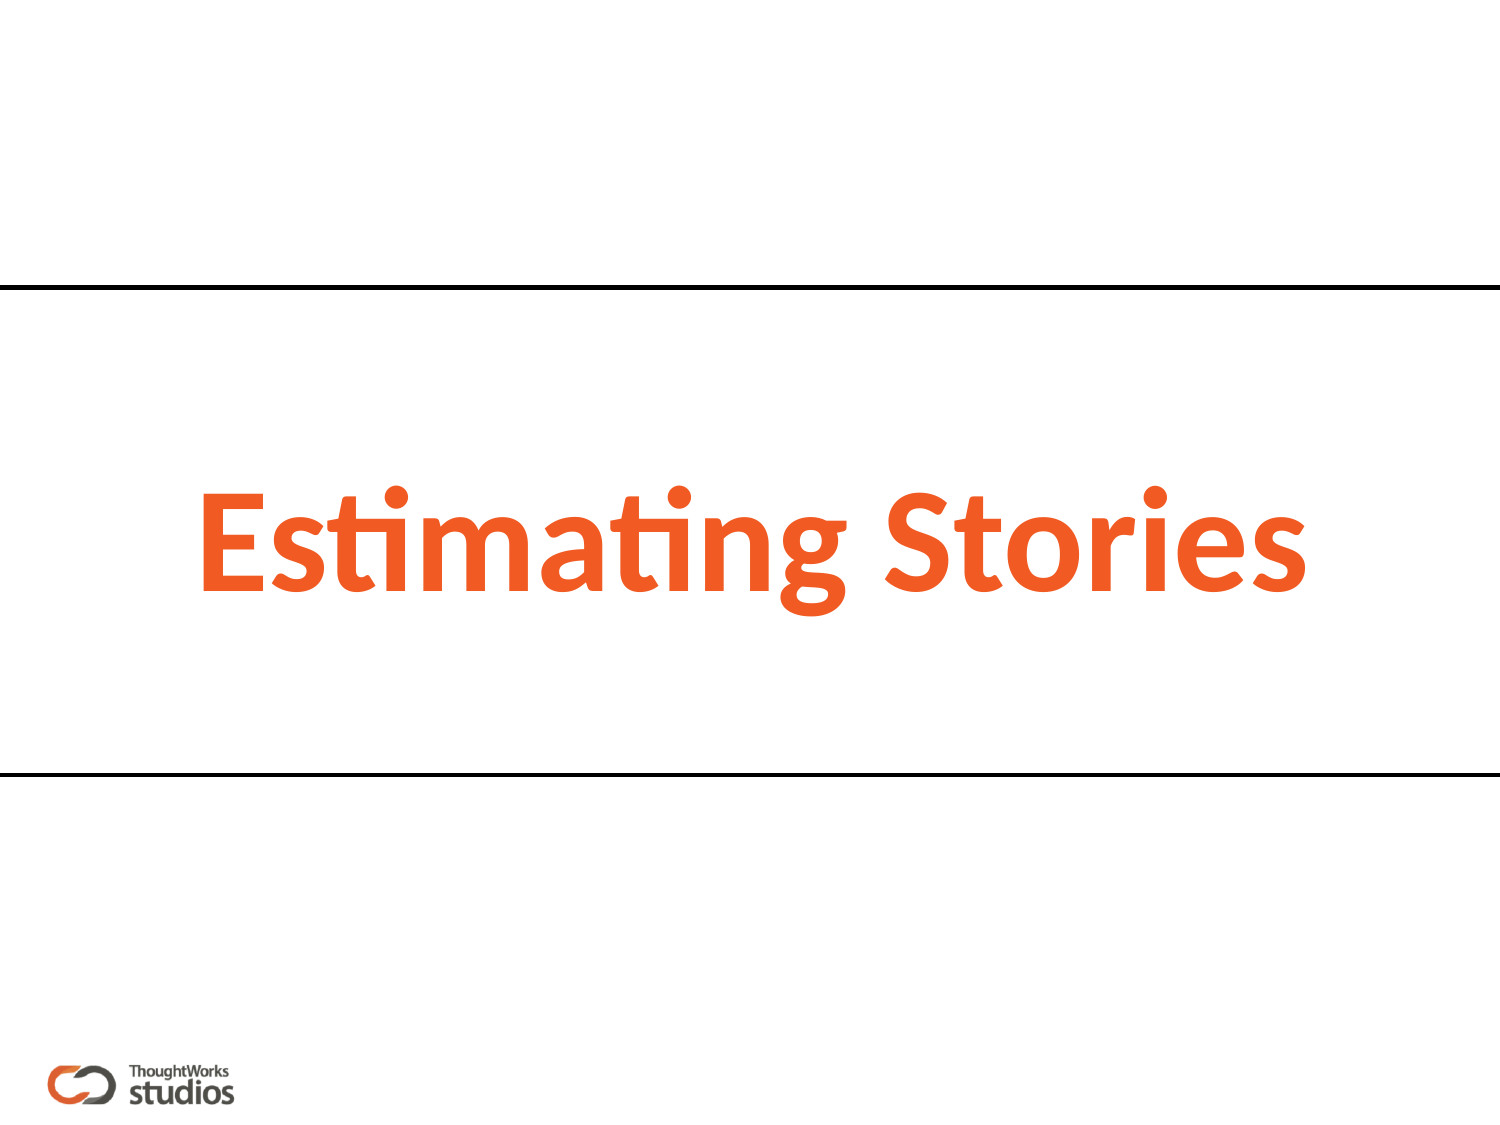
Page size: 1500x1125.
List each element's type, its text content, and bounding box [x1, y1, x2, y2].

title Estimating Stories [62, 299, 1443, 763]
picture [46, 1063, 235, 1105]
